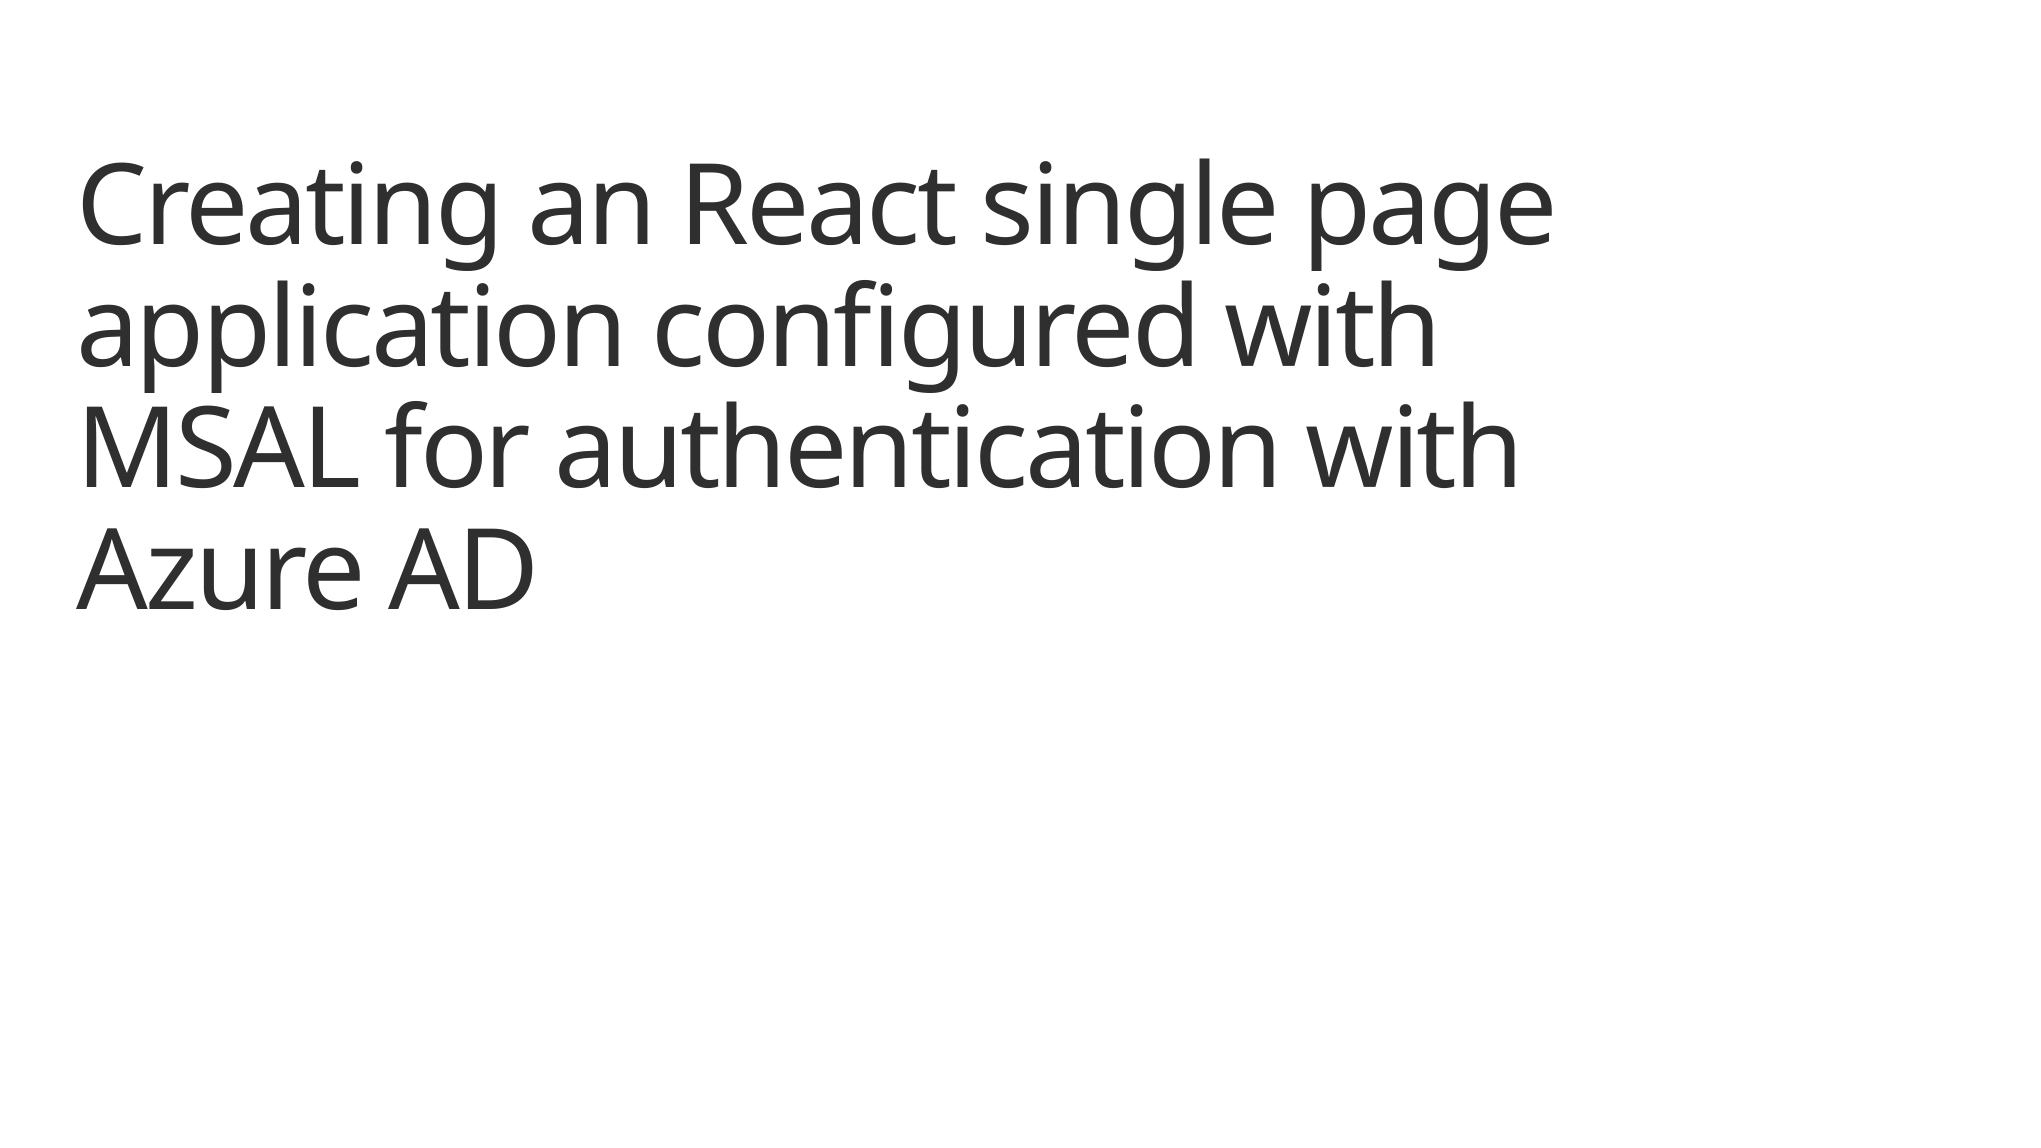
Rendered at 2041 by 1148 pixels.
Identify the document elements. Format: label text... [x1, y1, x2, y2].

title Creating an React single page application configured with MSAL for authentication with Azure AD [76, 147, 1697, 743]
